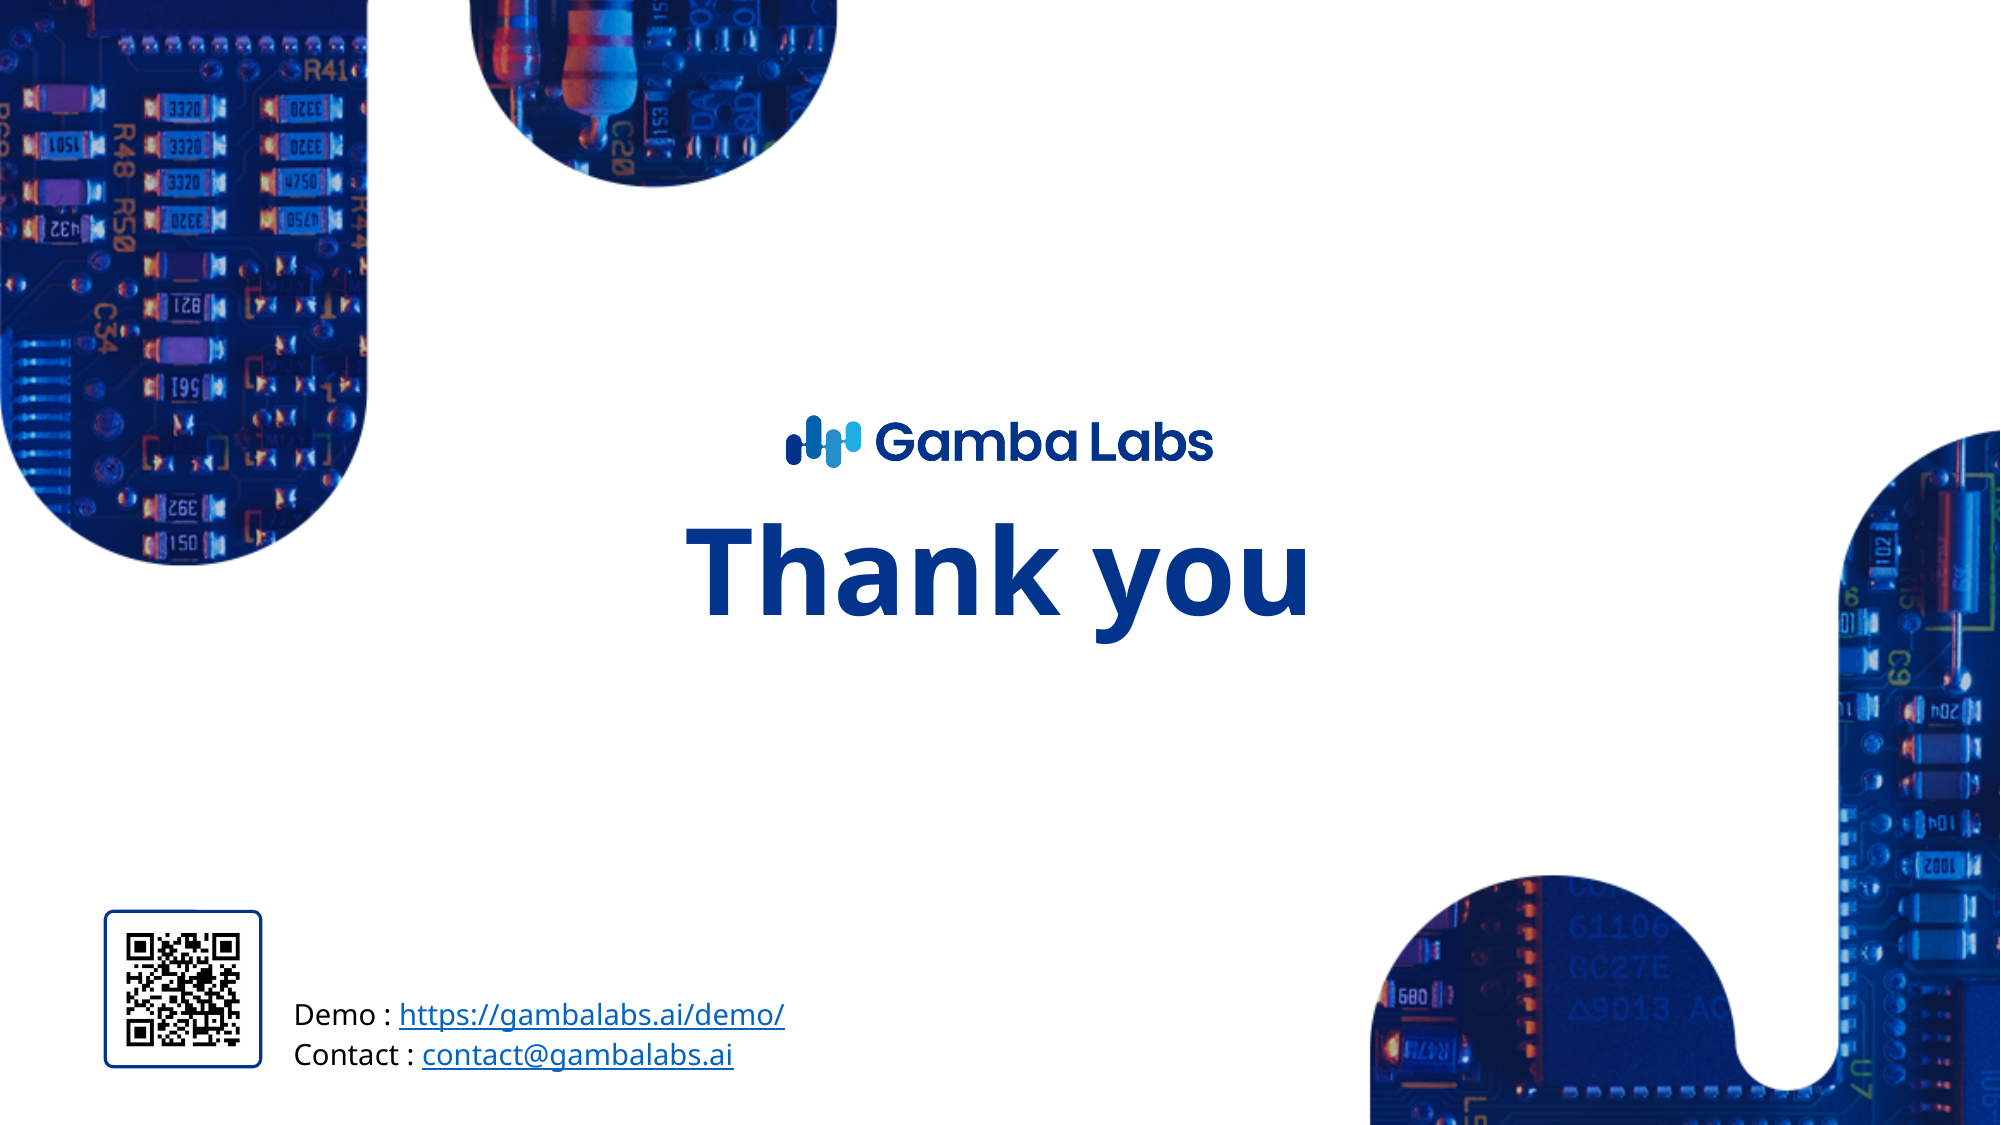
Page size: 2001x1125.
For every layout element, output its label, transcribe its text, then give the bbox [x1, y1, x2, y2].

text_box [568, 415, 1432, 710]
text_box Demo : https://gambalabs.ai/demo/ Contact : contact@gambalabs.ai [278, 989, 823, 1084]
picture [0, 0, 980, 645]
picture [1167, 330, 2000, 1125]
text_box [105, 911, 261, 1067]
